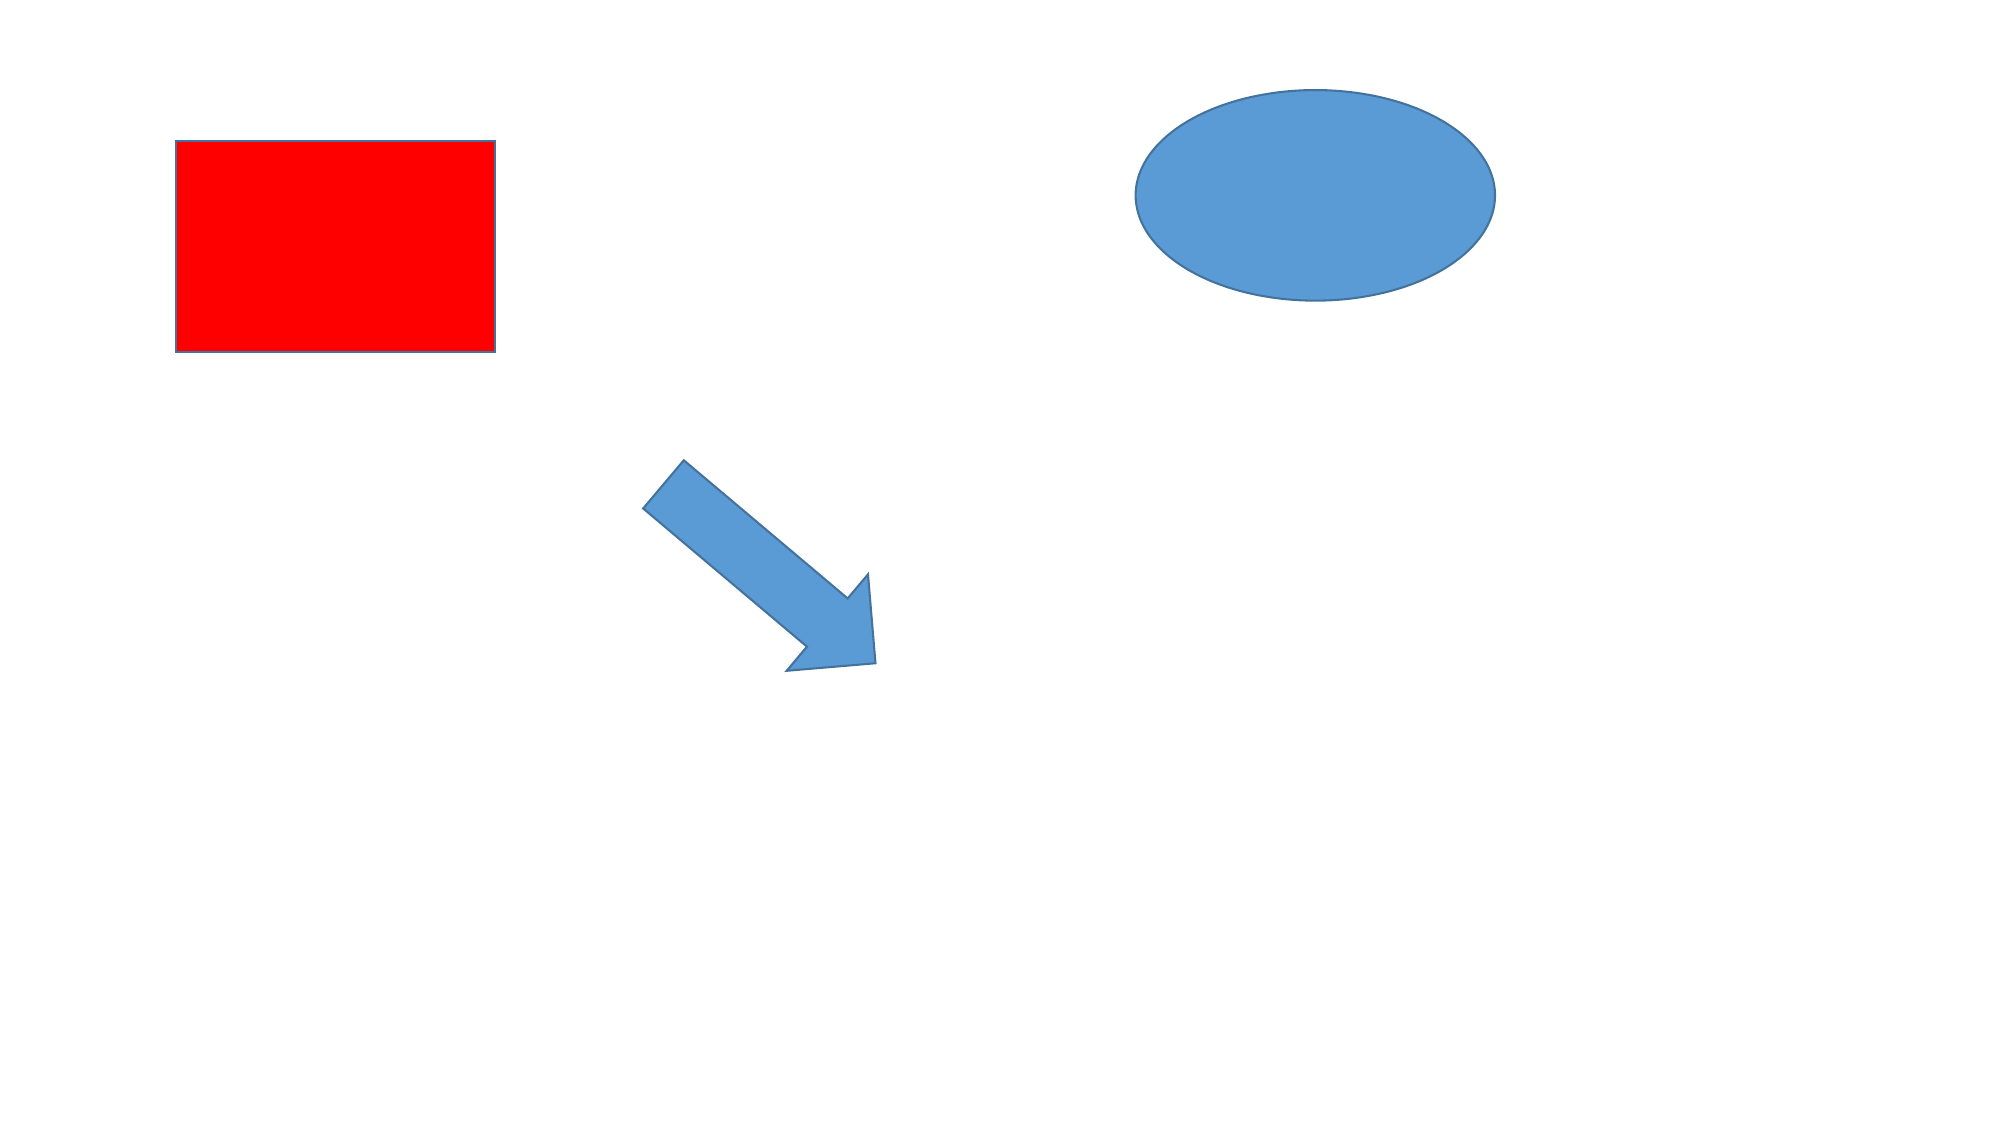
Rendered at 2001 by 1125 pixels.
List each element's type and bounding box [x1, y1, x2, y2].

text_box [641, 458, 877, 673]
text_box [175, 140, 496, 353]
text_box [1134, 89, 1497, 302]
